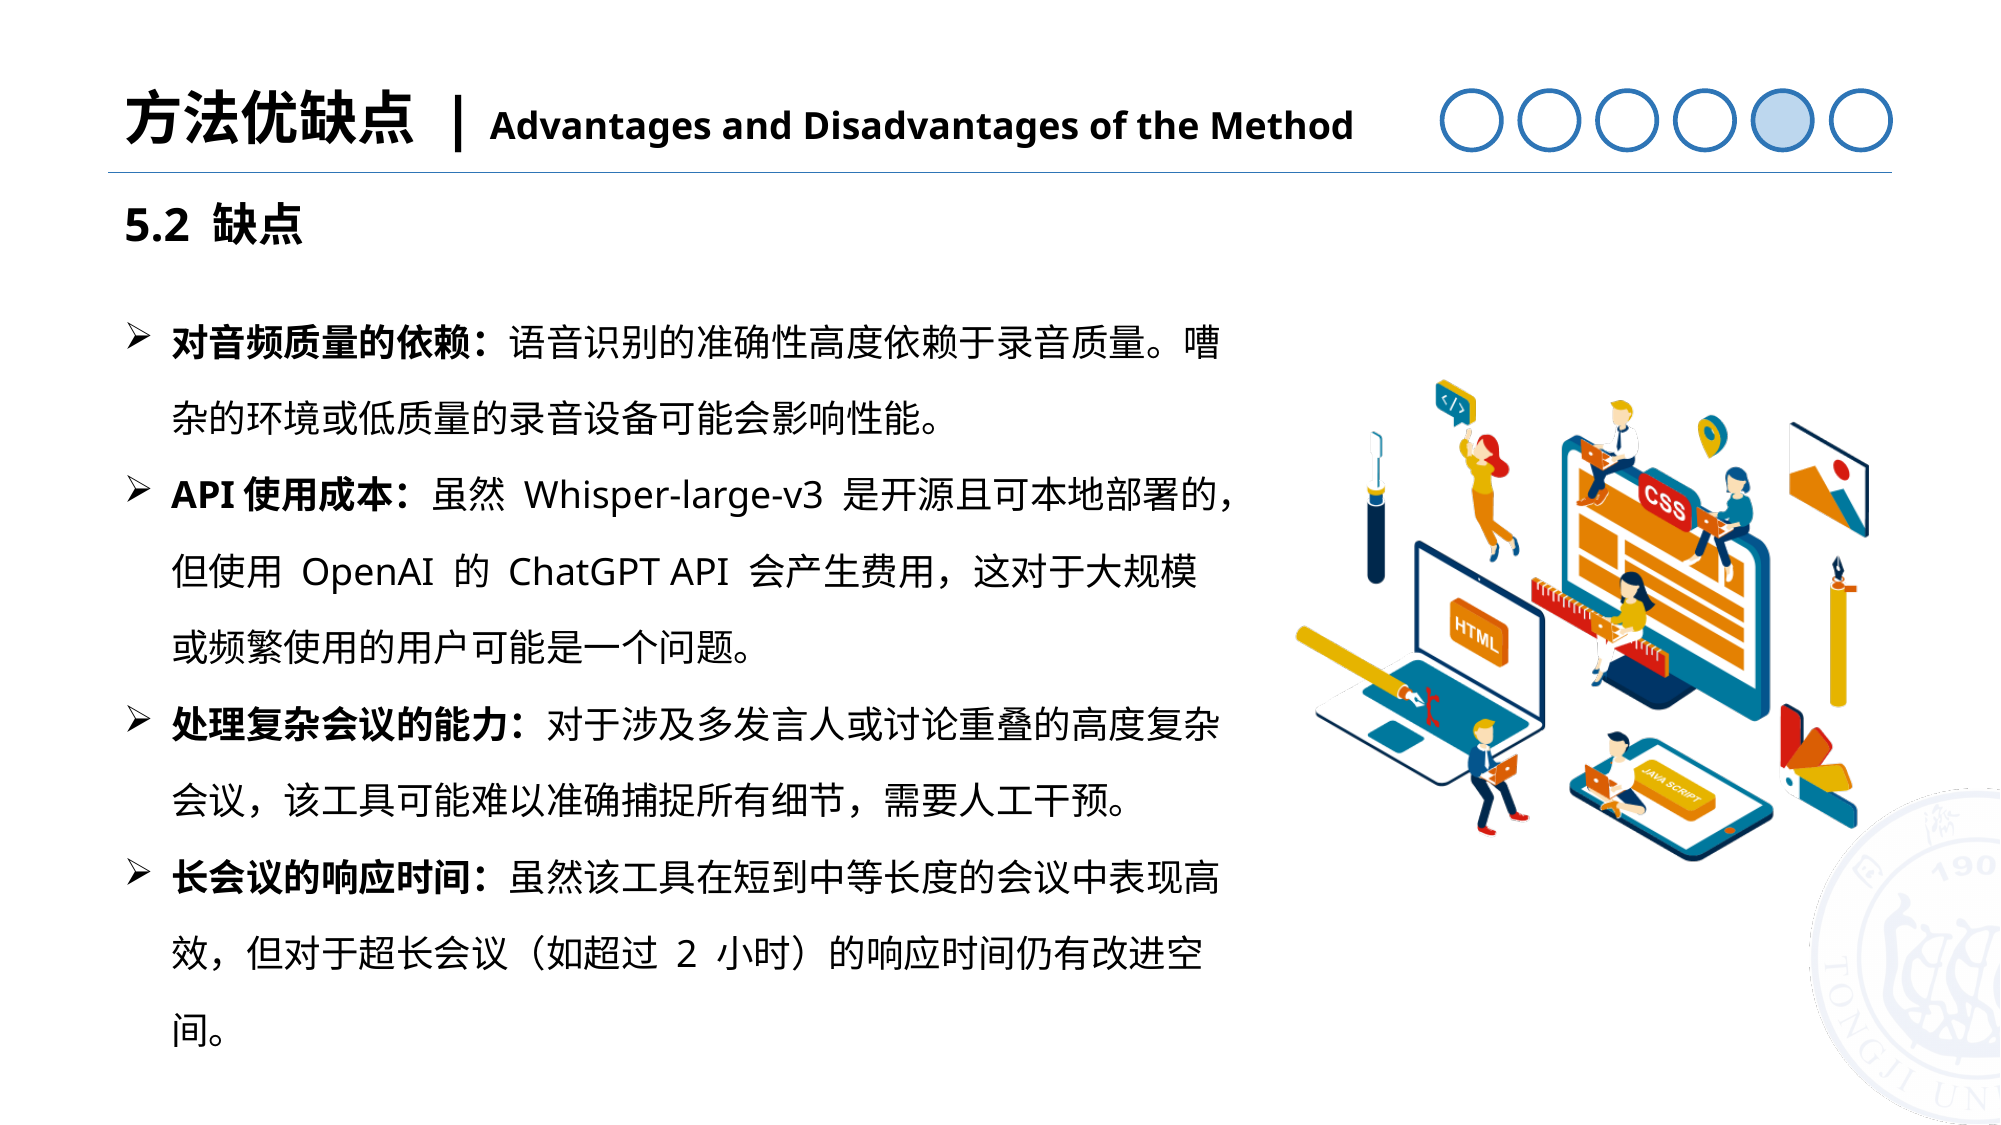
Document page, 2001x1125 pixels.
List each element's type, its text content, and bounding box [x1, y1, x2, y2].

text_box [1442, 90, 1502, 150]
text_box 对音频质量的依赖：语音识别的准确性高度依赖于录音质量。嘈杂的环境或低质量的录音设备可能会影响性能。 API使用成本：虽然 Whisper-large-v3 是开源且可本地部署的，但使用 OpenAI 的 ChatGPT API 会产生费用，这对于大规模或频繁使用的用户可能是一个问题。 处理复杂会议的能力：对于涉及多发言人或讨论重叠的高度复杂会议，该工具可能难以准确捕捉所有细节，需要人工干预。 长会议的响应时间：虽然该工具在短到中等长度的会议中表现高效，但对于超长会议（如超过 2 小时）的响应时间仍有改进空间。 [109, 279, 1244, 1060]
text_box [1831, 90, 1891, 150]
text_box 5.2 缺点 [109, 173, 1000, 280]
text_box [1675, 90, 1735, 150]
text_box [1752, 90, 1813, 150]
text_box [1597, 90, 1657, 150]
text_box 方法优缺点 | Advantages and Disadvantages of the Method [109, 67, 1891, 174]
picture [1284, 351, 2000, 1125]
text_box [1519, 90, 1580, 150]
